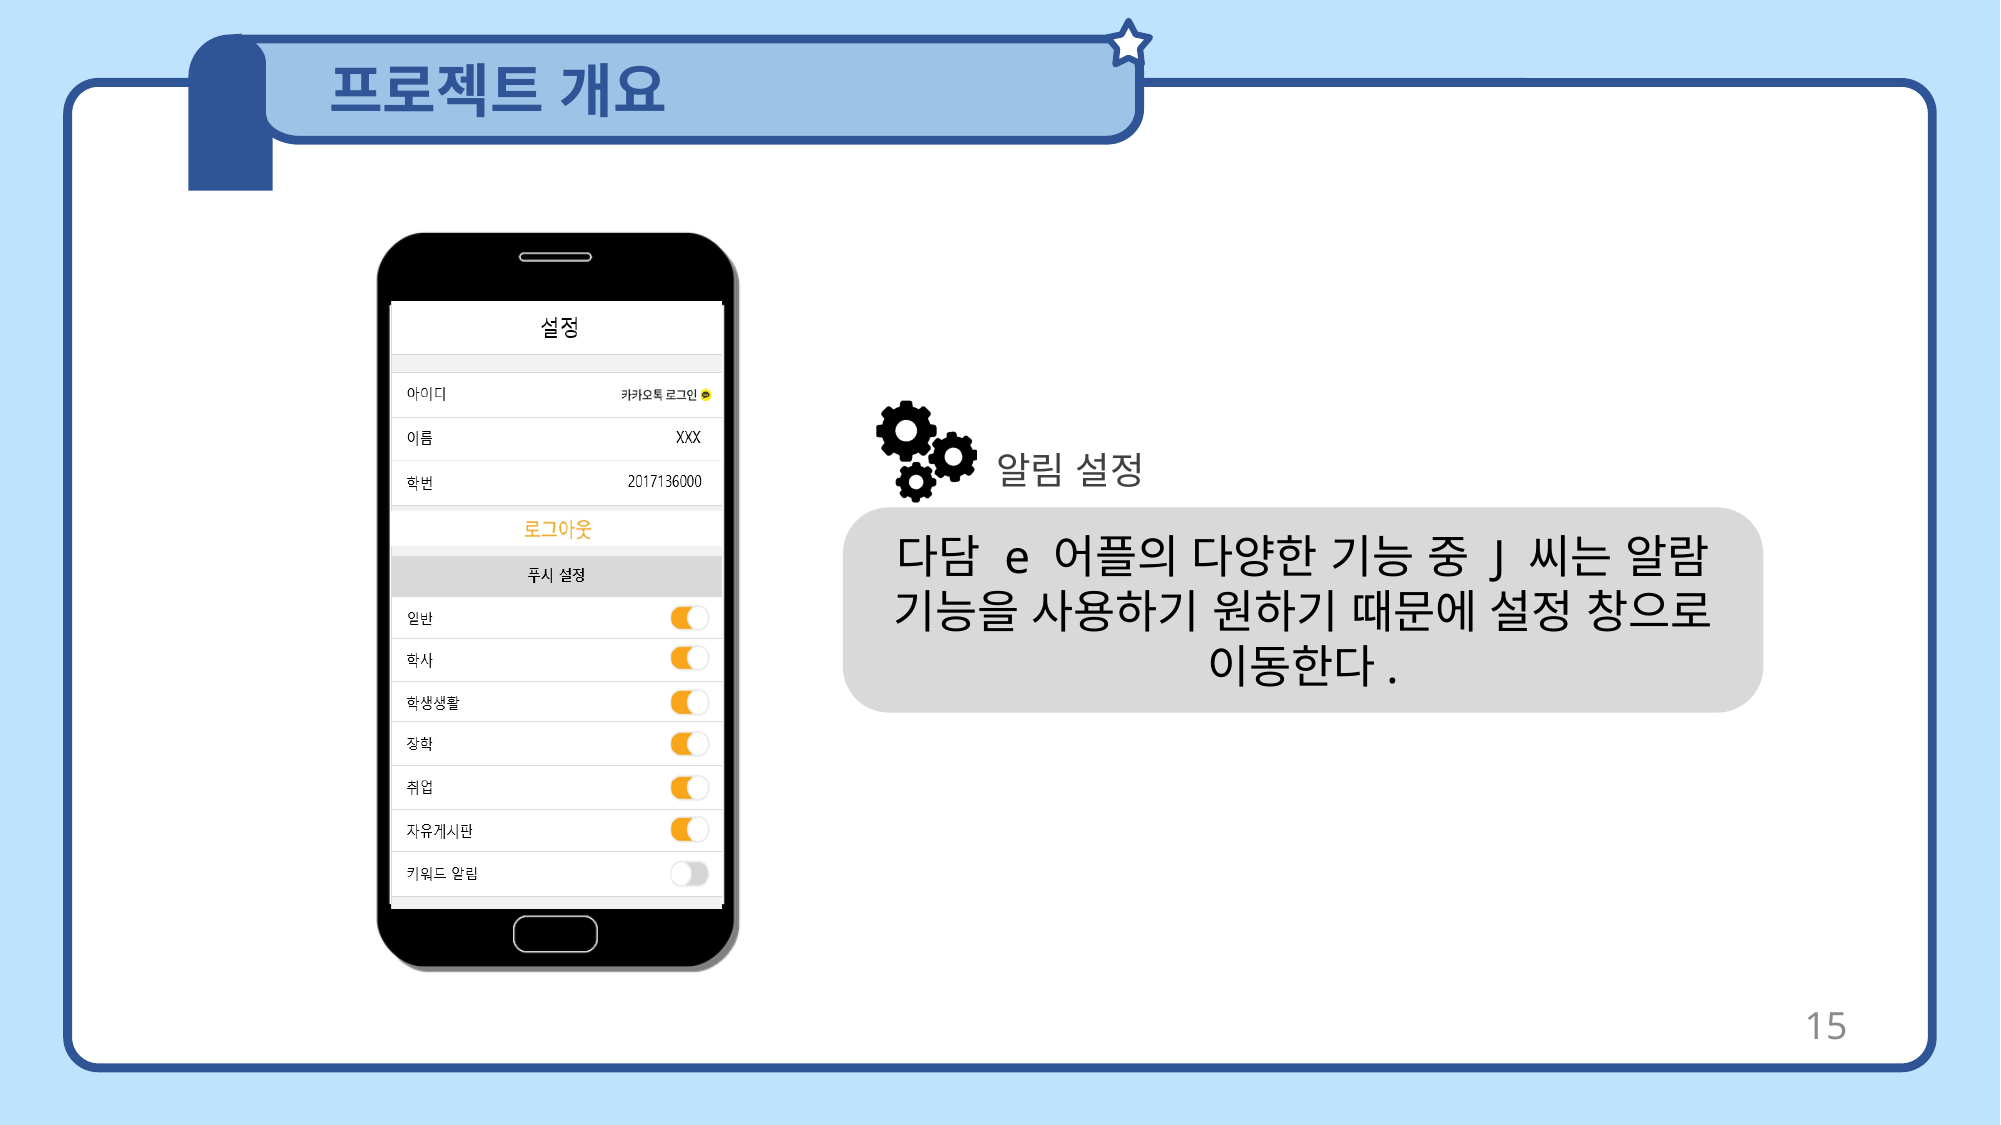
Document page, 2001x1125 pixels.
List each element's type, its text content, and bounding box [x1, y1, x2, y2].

text_box [191, 37, 270, 188]
slide_number 15 [1412, 997, 1863, 1057]
text_box [1106, 19, 1151, 66]
text_box [66, 81, 1934, 1069]
text_box 다담 e 어플의 다양한 기능 중 J 씨는 알람 기능을 사용하기 원하기 때문에 설정 창으로 이동한다. [843, 506, 1765, 714]
text_box 프로젝트 개요 [238, 37, 1141, 142]
picture [268, 186, 843, 1012]
text_box 알림 설정 [986, 439, 1230, 500]
picture [871, 397, 986, 508]
